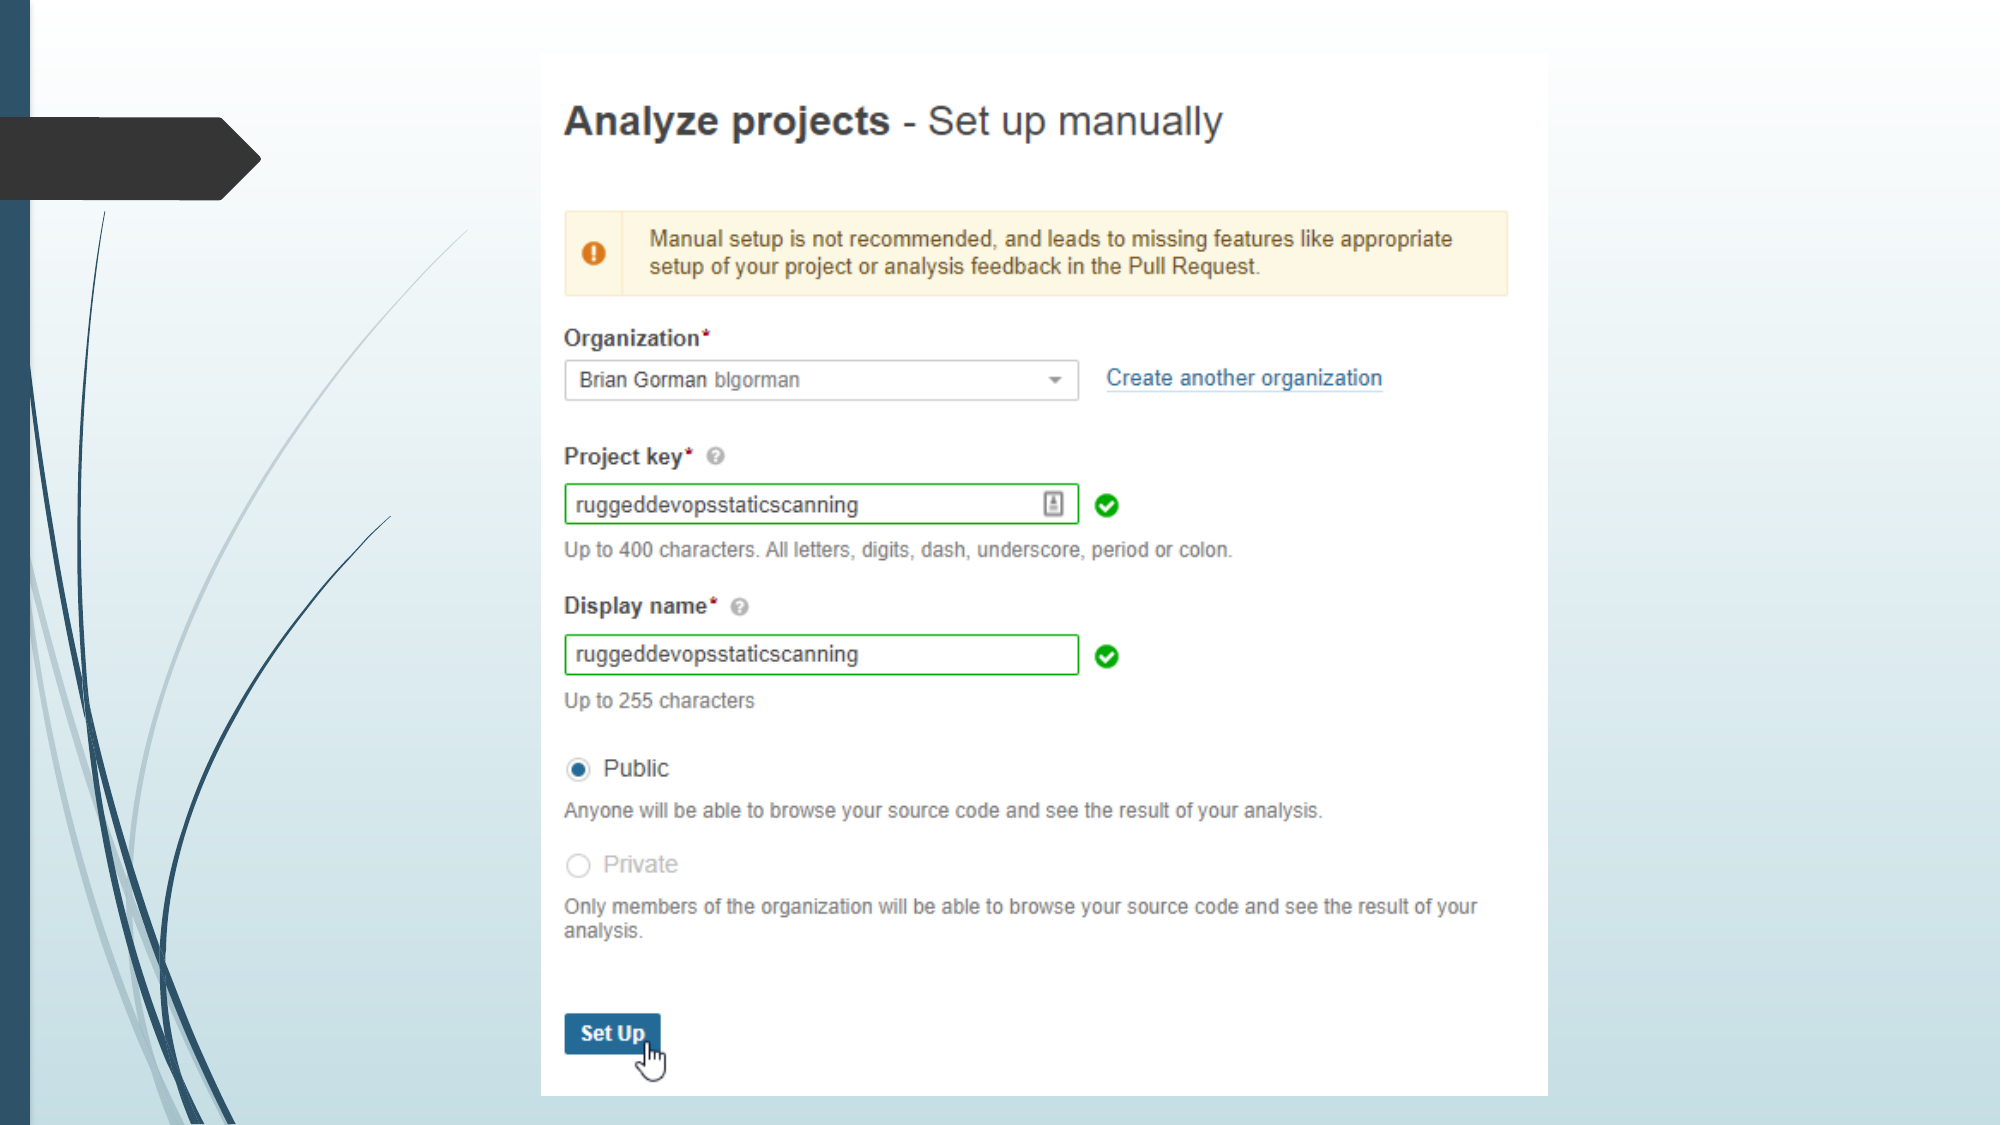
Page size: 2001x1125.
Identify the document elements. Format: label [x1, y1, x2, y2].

picture [541, 53, 1548, 1096]
